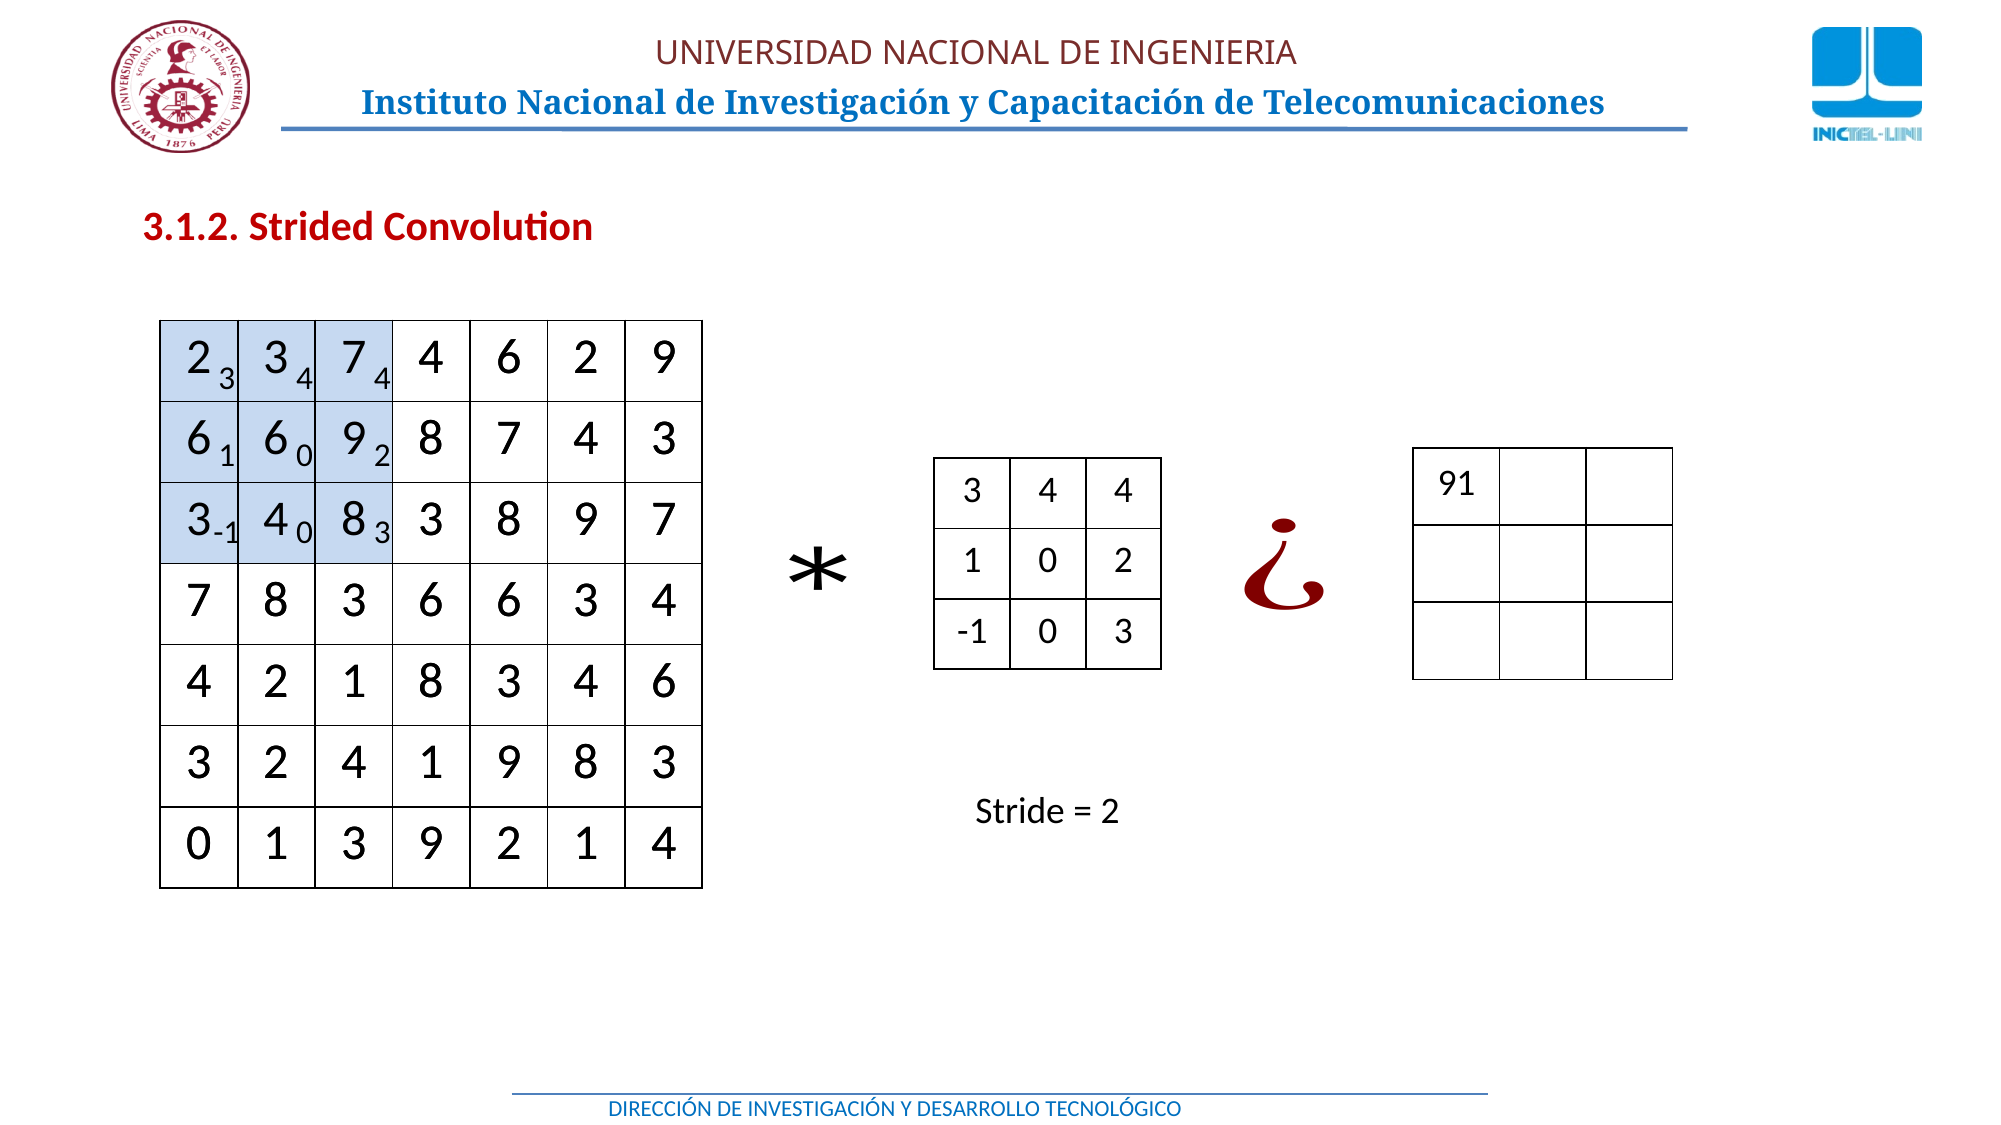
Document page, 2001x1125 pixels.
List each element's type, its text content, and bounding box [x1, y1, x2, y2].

picture [111, 20, 250, 153]
table_cell 1 [935, 529, 1009, 598]
table_cell 4 [316, 726, 392, 806]
table_cell 7 [626, 483, 701, 563]
table_header 3 [239, 321, 314, 343]
picture [1912, 27, 1922, 33]
table_header 3 [935, 459, 1009, 528]
table_header [1500, 449, 1585, 524]
table_cell 6 [471, 564, 547, 644]
table_cell 8 [421, 402, 469, 482]
table_cell 8 [471, 483, 547, 563]
table_cell 2 [1087, 529, 1160, 598]
table_cell 1 [393, 726, 469, 806]
table_cell 3 [316, 574, 392, 644]
table_cell 0 [266, 497, 343, 574]
picture [1812, 27, 1922, 101]
table_cell 3 [343, 497, 421, 574]
table_cell 0 [266, 420, 343, 497]
table_cell 3 [1087, 600, 1160, 668]
table_cell 6 [393, 564, 469, 644]
table_cell 6 [161, 402, 188, 482]
picture [1812, 27, 1821, 38]
table_cell -1 [188, 497, 266, 574]
table_header 2 [548, 321, 624, 401]
text_box 3.1.2. Strided Convolution [127, 191, 619, 256]
table_cell 7 [471, 402, 547, 482]
table_header 6 [471, 321, 547, 401]
table_header 3 [188, 343, 266, 420]
text_box Stride = 2 [960, 778, 1135, 839]
table_cell -1 [935, 600, 1009, 668]
table_cell [1587, 526, 1672, 601]
table_cell 3 [421, 483, 469, 563]
table_cell 1 [188, 420, 266, 497]
table_cell 8 [393, 645, 469, 725]
table_cell 8 [239, 574, 314, 644]
table_header 4 [343, 343, 421, 420]
table_cell 1 [548, 808, 624, 887]
table_cell 9 [548, 483, 624, 563]
table_header 91 [1414, 449, 1499, 524]
table_cell 4 [161, 645, 237, 725]
table_cell 0 [161, 808, 237, 887]
table_cell 3 [548, 564, 624, 644]
table_cell 1 [316, 645, 392, 725]
table_cell 4 [548, 645, 624, 725]
table_cell 3 [316, 808, 392, 887]
table_cell 2 [239, 726, 314, 806]
table_cell 3 [626, 726, 701, 806]
table_header 4 [266, 343, 343, 420]
table_cell 4 [548, 402, 624, 482]
table_cell 4 [626, 564, 701, 644]
table_cell 4 [626, 808, 701, 887]
table_cell 3 [161, 726, 237, 806]
table_cell 3 [471, 645, 547, 725]
table_header 7 [316, 321, 392, 343]
table_cell [1500, 526, 1585, 601]
table_header 4 [393, 321, 469, 401]
table_header 4 [1011, 459, 1085, 528]
table_cell 8 [548, 726, 624, 806]
table_cell 9 [393, 808, 469, 887]
table_cell 3 [626, 402, 701, 482]
table_cell [1414, 603, 1499, 679]
table_cell [1587, 603, 1672, 679]
table_header 4 [1087, 459, 1160, 528]
table_cell 1 [239, 808, 314, 887]
table_cell 2 [239, 645, 314, 725]
table_cell 7 [161, 564, 237, 644]
table_cell [1414, 526, 1499, 601]
table_cell 3 [161, 483, 188, 563]
table_header 2 [161, 321, 237, 401]
table_cell [1500, 603, 1585, 679]
table_header 9 [626, 321, 701, 401]
table_cell 0 [1011, 600, 1085, 668]
table_header [1587, 449, 1672, 524]
table_cell 2 [343, 420, 421, 497]
table_cell 6 [626, 645, 701, 725]
table_cell 2 [471, 808, 547, 887]
table_cell 0 [1011, 529, 1085, 598]
picture [1812, 109, 1922, 141]
table_cell 9 [471, 726, 547, 806]
